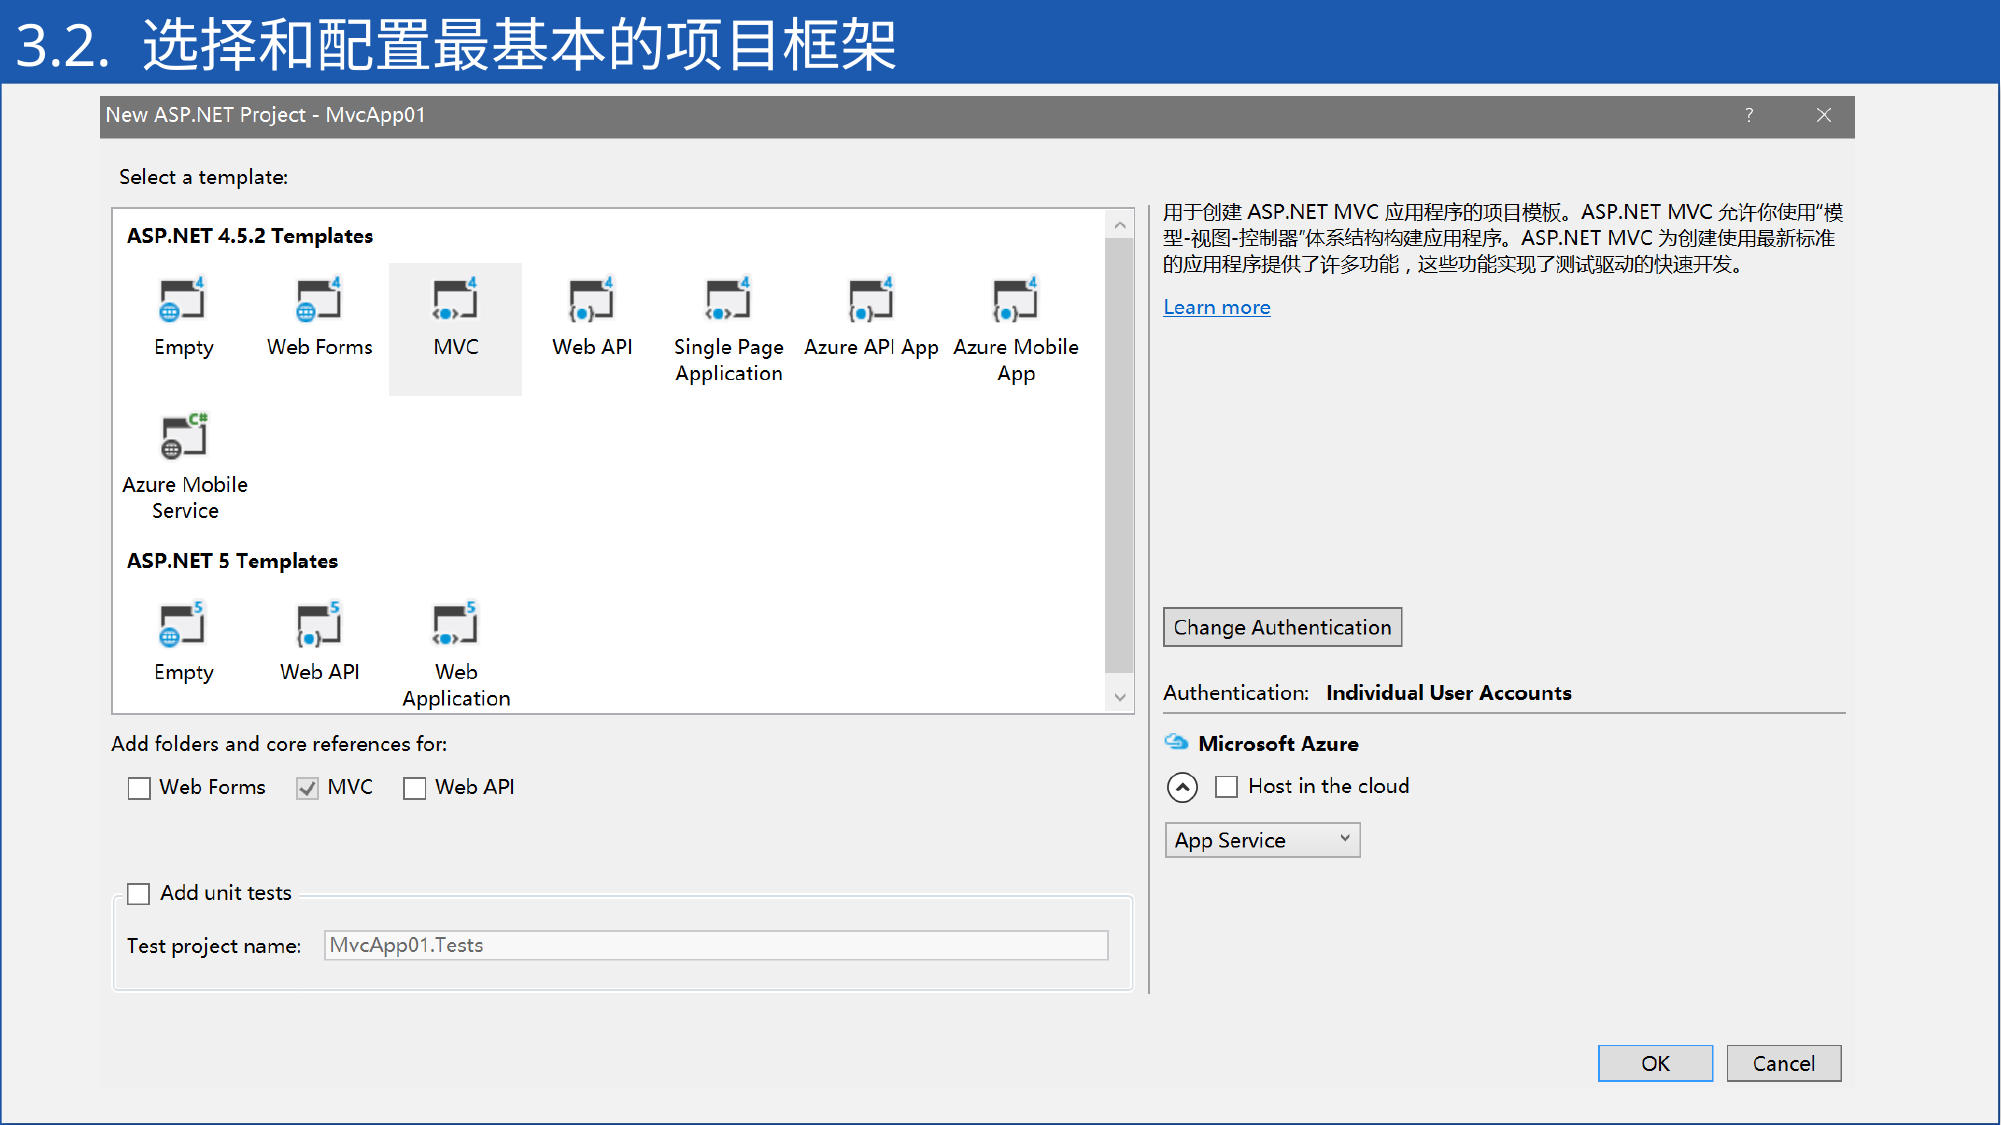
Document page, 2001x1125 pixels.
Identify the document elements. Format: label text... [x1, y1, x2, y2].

title 3.2. 选择和配置最基本的项目框架 [0, 1, 2000, 84]
picture [100, 96, 1855, 1089]
